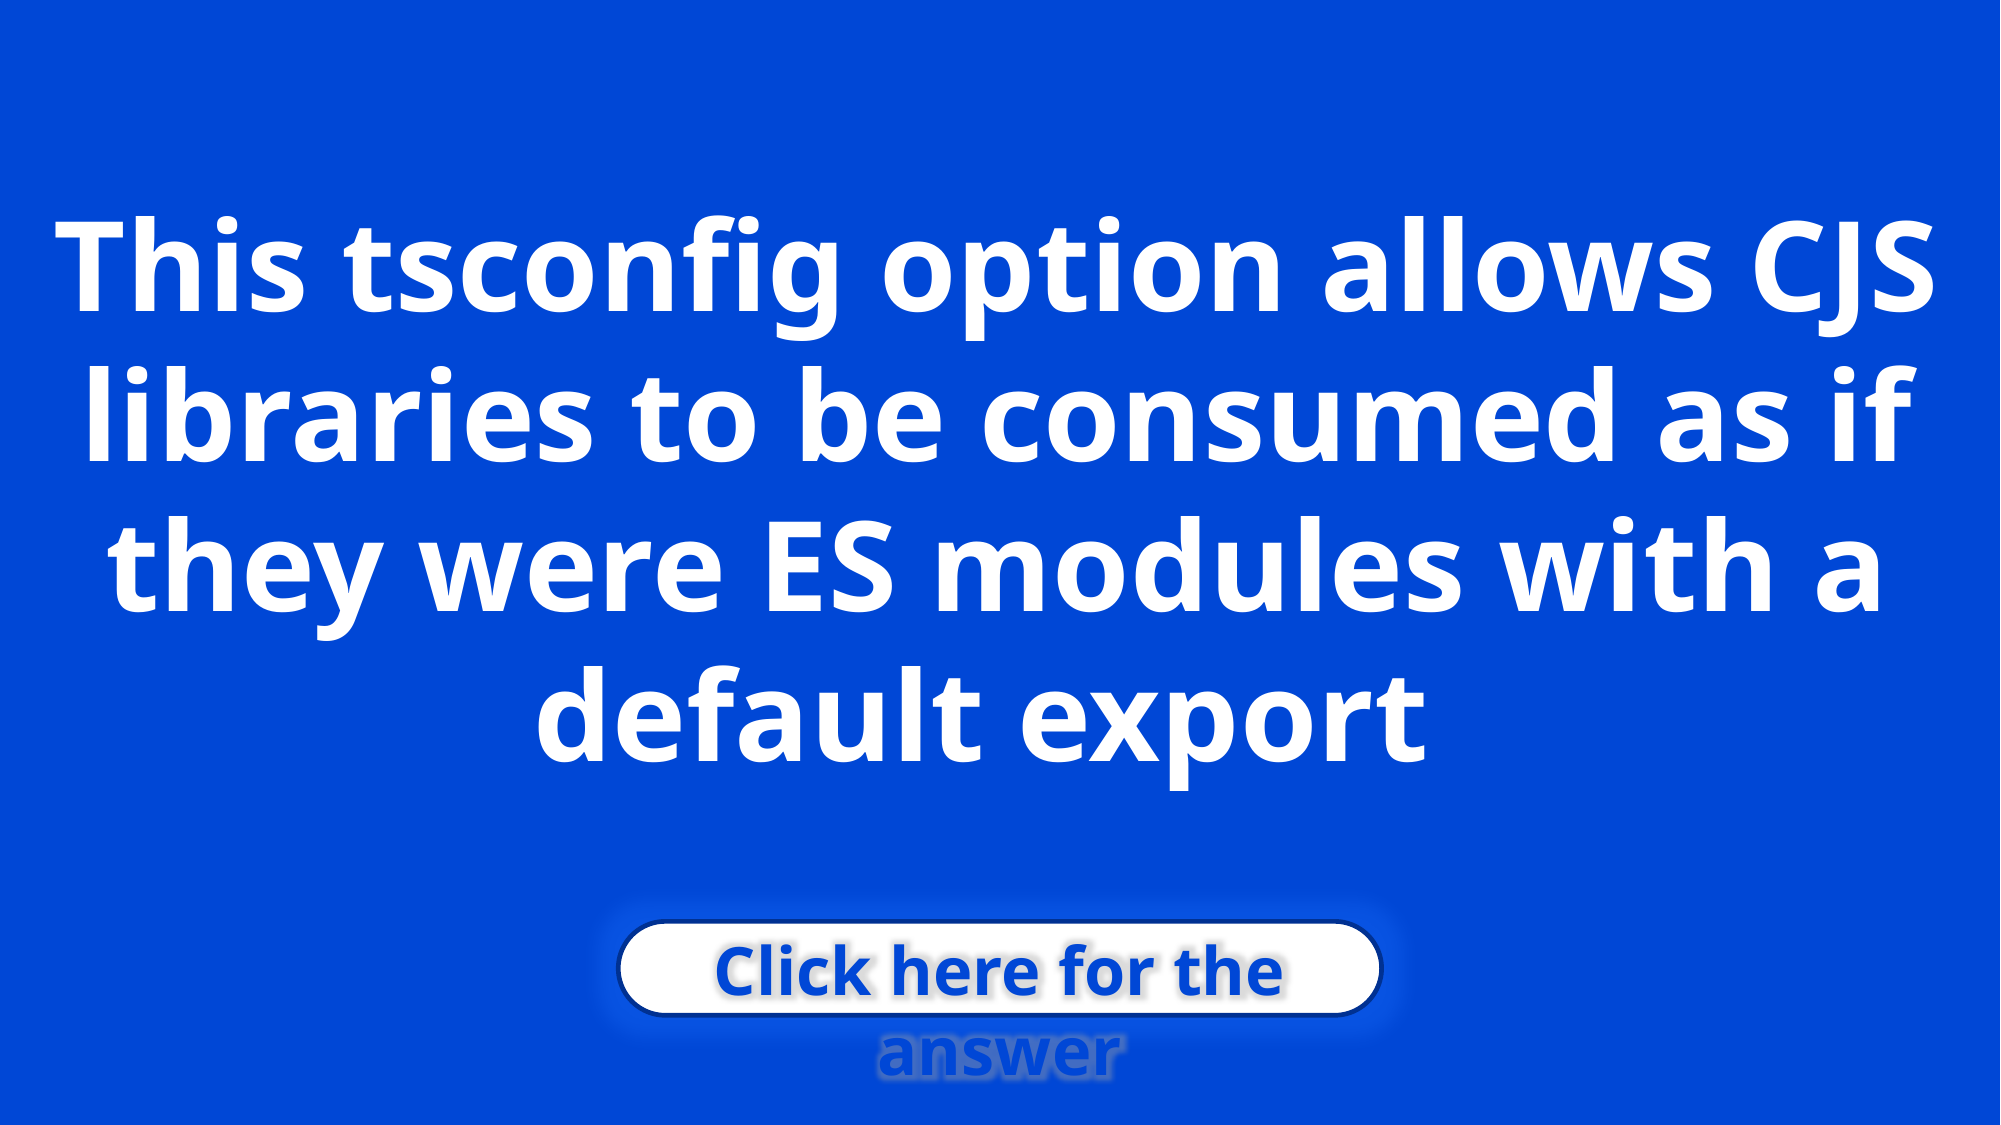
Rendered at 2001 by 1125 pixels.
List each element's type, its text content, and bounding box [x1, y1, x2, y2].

text_box [617, 934, 631, 1002]
text_box This tsconfig option allows CJS libraries to be consumed as if they were ES modules with a default export [33, 178, 1962, 794]
text_box [1371, 937, 1383, 1000]
text_box Click here for the answer [637, 921, 1363, 1096]
